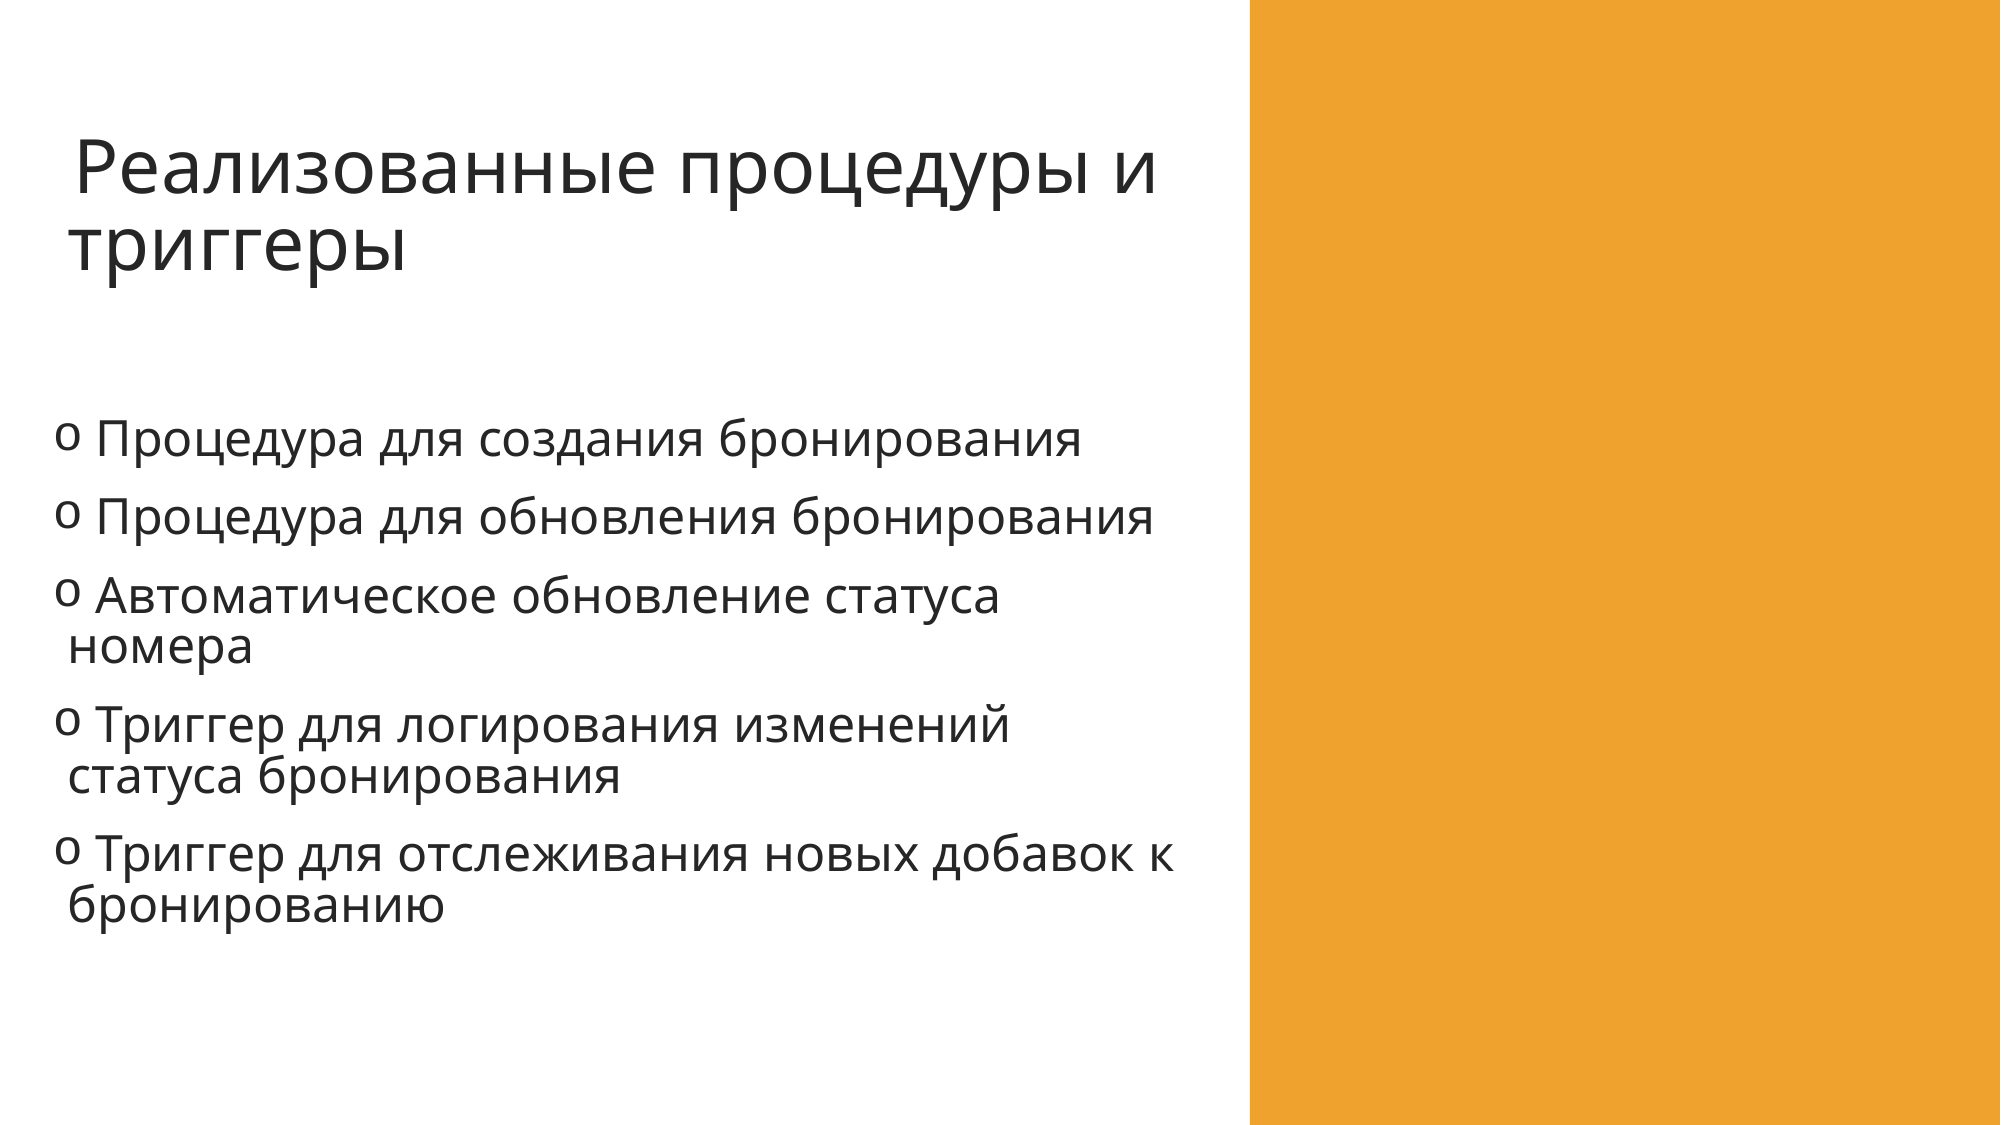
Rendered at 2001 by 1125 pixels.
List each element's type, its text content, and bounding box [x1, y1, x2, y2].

list Реализованные процедуры и триггеры Процедура для создания бронирования Процедура для обновления бронирования Автоматическое обновление статуса номера Триггер для логирования изменений статуса бронирования Триггер для отслеживания новых добавок к бронированию [37, 125, 1209, 1042]
